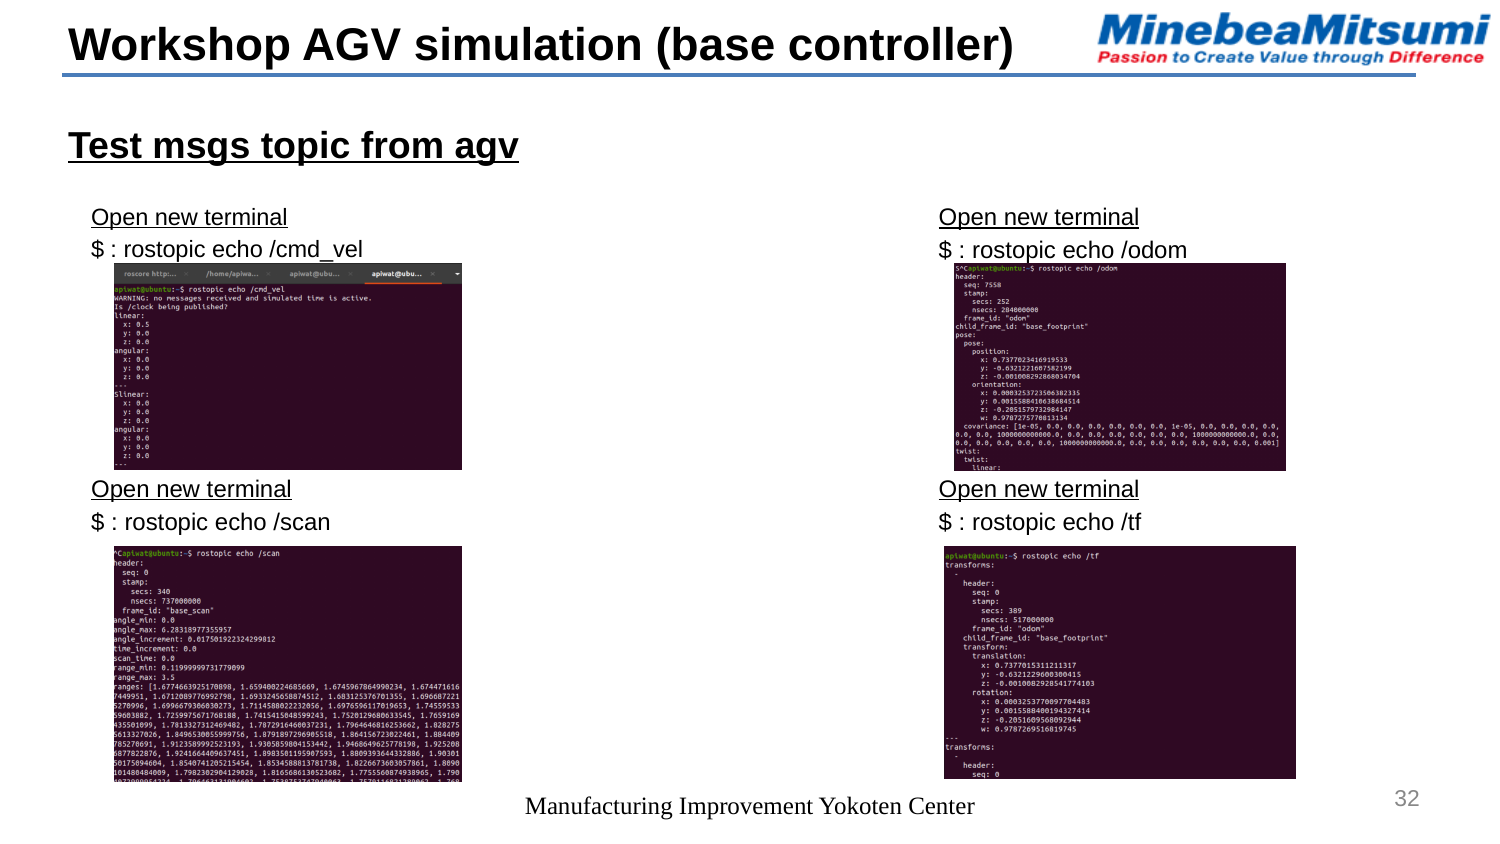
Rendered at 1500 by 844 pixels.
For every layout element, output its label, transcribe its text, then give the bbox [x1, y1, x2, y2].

text_box Test msgs topic from agv [53, 106, 986, 182]
picture [114, 546, 462, 783]
picture [1095, 1, 1498, 68]
footer Manufacturing Improvement Yokoten Center [461, 782, 1039, 827]
picture [944, 546, 1297, 779]
text_box Workshop AGV simulation (base controller) [53, 0, 1084, 85]
text_box Open new terminal $ : rostopic echo /scan [76, 453, 462, 551]
picture [114, 263, 462, 470]
text_box Open new terminal $ : rostopic echo /odom [923, 182, 1310, 279]
slide_number 32 [1083, 774, 1434, 820]
picture [954, 263, 1286, 471]
text_box Open new terminal $ : rostopic echo /cmd_vel [76, 182, 462, 279]
text_box Open new terminal $ : rostopic echo /tf [923, 453, 1310, 551]
